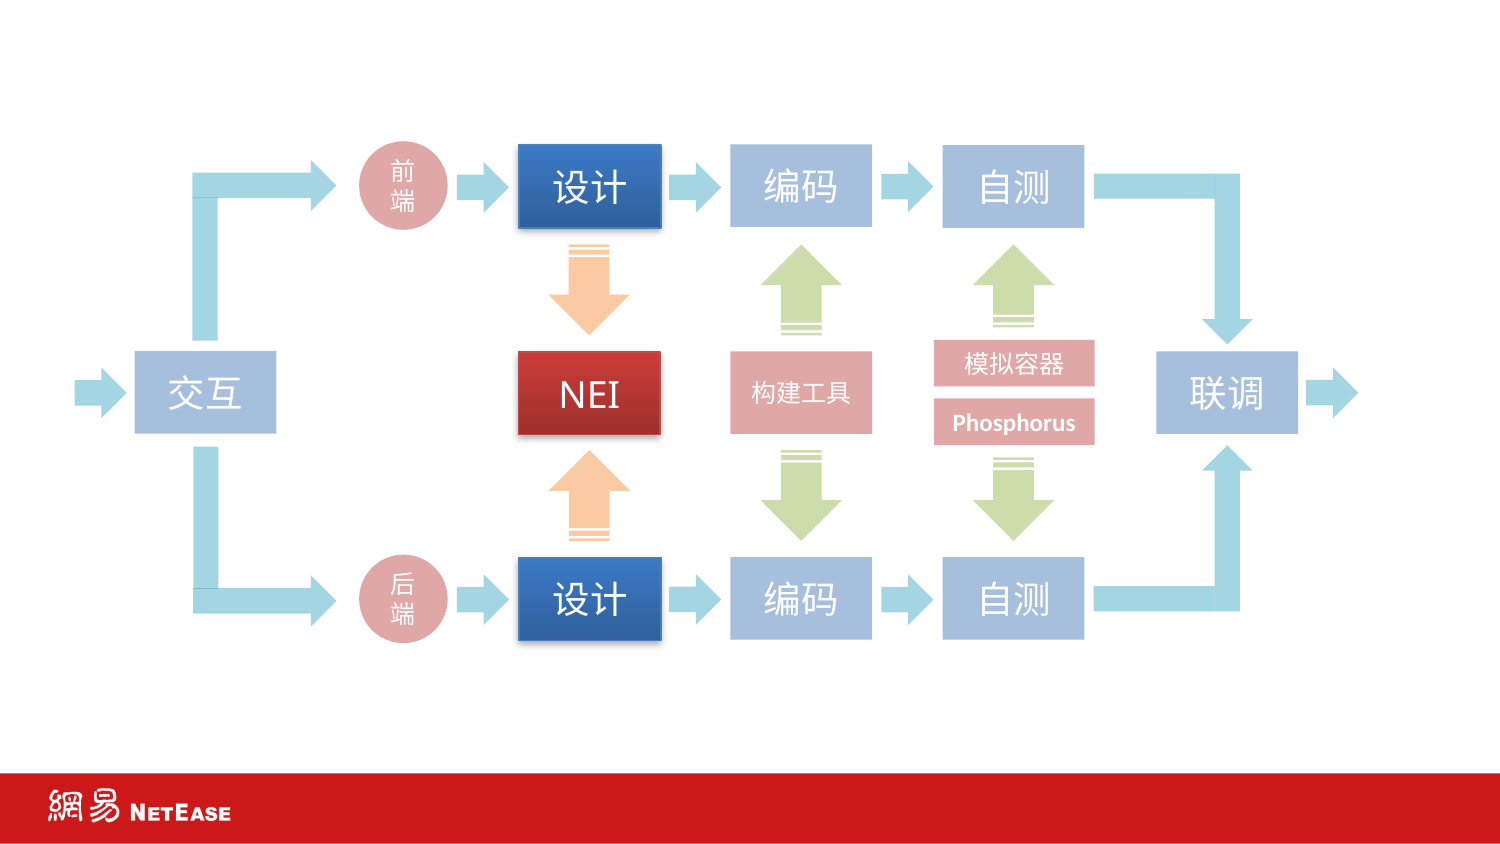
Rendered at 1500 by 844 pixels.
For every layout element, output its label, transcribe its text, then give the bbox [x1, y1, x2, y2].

text_box [760, 244, 843, 323]
text_box NEI [518, 351, 661, 435]
text_box 自测 [942, 557, 1085, 640]
text_box 前端 [359, 141, 448, 230]
text_box [993, 462, 1034, 468]
text_box [881, 574, 934, 626]
text_box 后端 [359, 554, 448, 644]
text_box [548, 450, 631, 529]
text_box 编码 [730, 144, 873, 227]
text_box [669, 161, 722, 213]
text_box Phosphorus [933, 398, 1095, 446]
text_box 编码 [730, 557, 873, 640]
text_box [548, 257, 630, 336]
text_box 模拟容器 [933, 339, 1095, 387]
text_box [456, 161, 510, 213]
text_box [568, 530, 610, 536]
text_box 设计 [518, 144, 662, 229]
text_box [780, 325, 822, 331]
text_box [192, 160, 337, 211]
text_box 交互 [134, 350, 277, 434]
text_box 联调 [1156, 351, 1299, 434]
text_box [1093, 586, 1214, 612]
text_box [456, 574, 510, 626]
text_box [192, 197, 218, 341]
text_box [193, 446, 219, 589]
text_box [993, 317, 1034, 323]
text_box 自测 [942, 145, 1085, 228]
text_box [74, 367, 127, 419]
text_box [568, 249, 610, 255]
text_box [1093, 173, 1214, 199]
text_box [669, 573, 722, 625]
text_box [1306, 367, 1359, 419]
text_box [760, 462, 843, 541]
text_box 构建工具 [730, 351, 873, 434]
text_box [972, 470, 1055, 541]
picture [46, 786, 231, 824]
text_box 设计 [518, 557, 662, 641]
text_box [1201, 445, 1253, 612]
text_box [780, 332, 822, 336]
text_box [780, 455, 822, 461]
text_box [193, 575, 337, 627]
text_box [972, 244, 1055, 315]
text_box [881, 161, 934, 213]
text_box [993, 324, 1034, 328]
text_box [1201, 173, 1253, 345]
